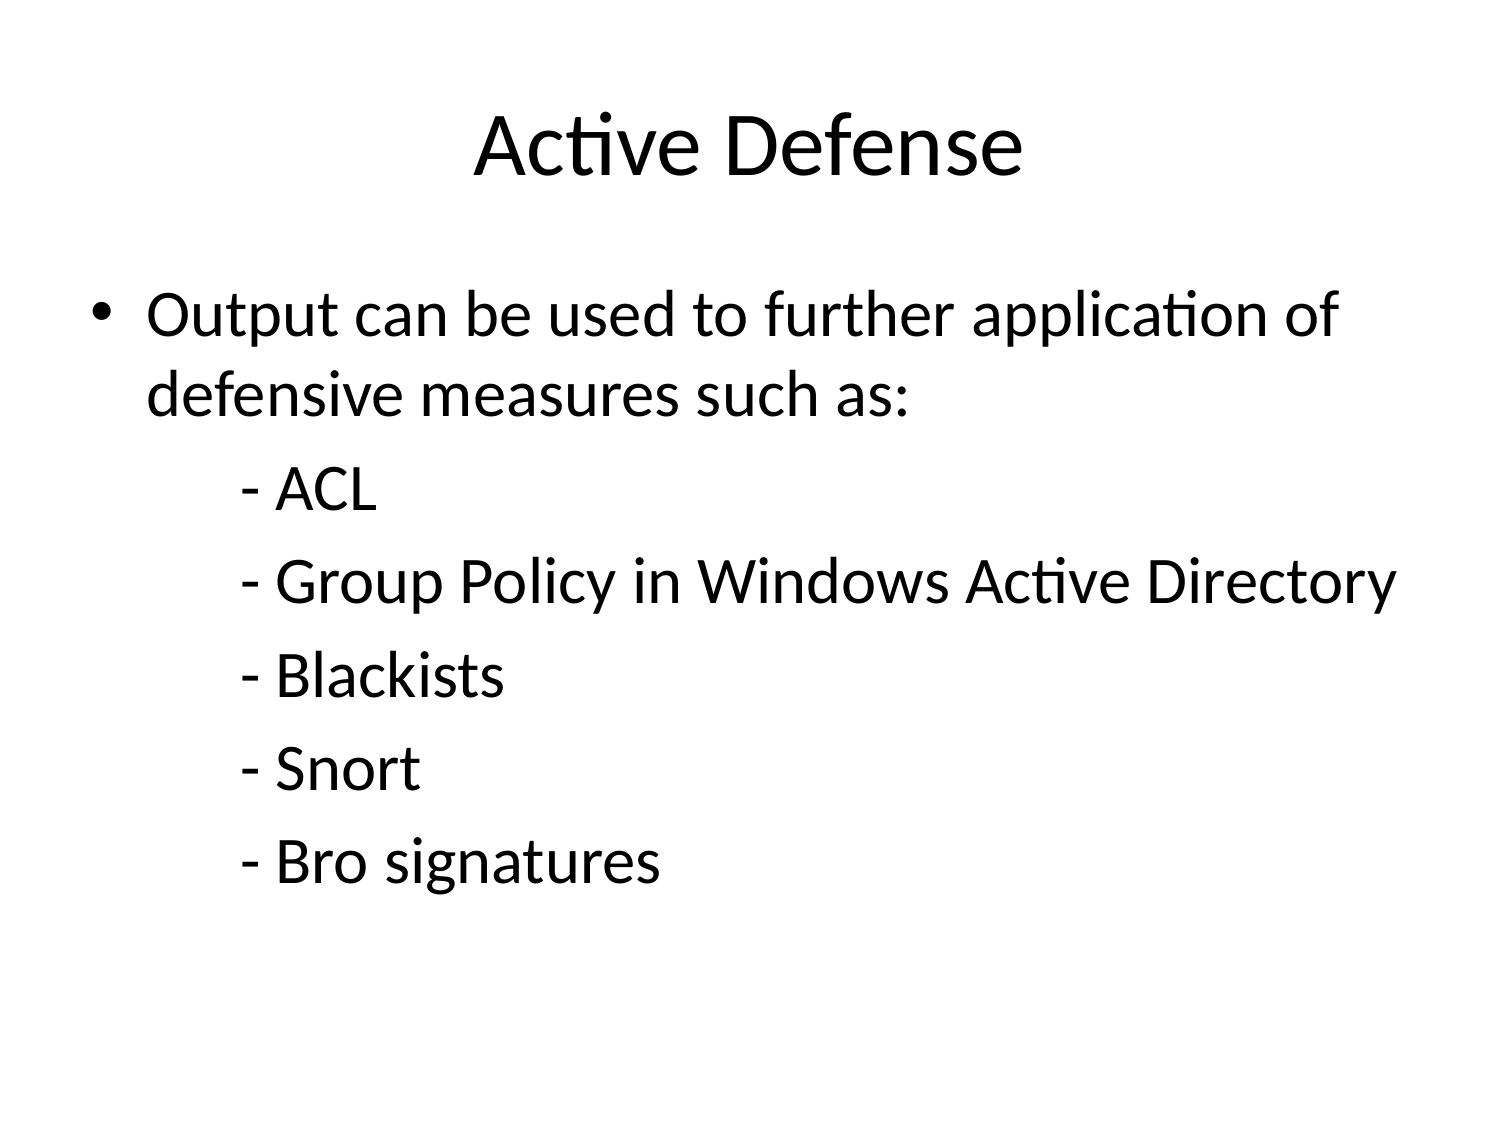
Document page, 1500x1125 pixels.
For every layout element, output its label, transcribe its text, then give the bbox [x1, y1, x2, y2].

list Output can be used to further application of defensive measures such as: - ACL - Group Policy in Windows Active Directory - Blackists - Snort - Bro signatures [75, 262, 1425, 1005]
title Active Defense [75, 45, 1425, 233]
